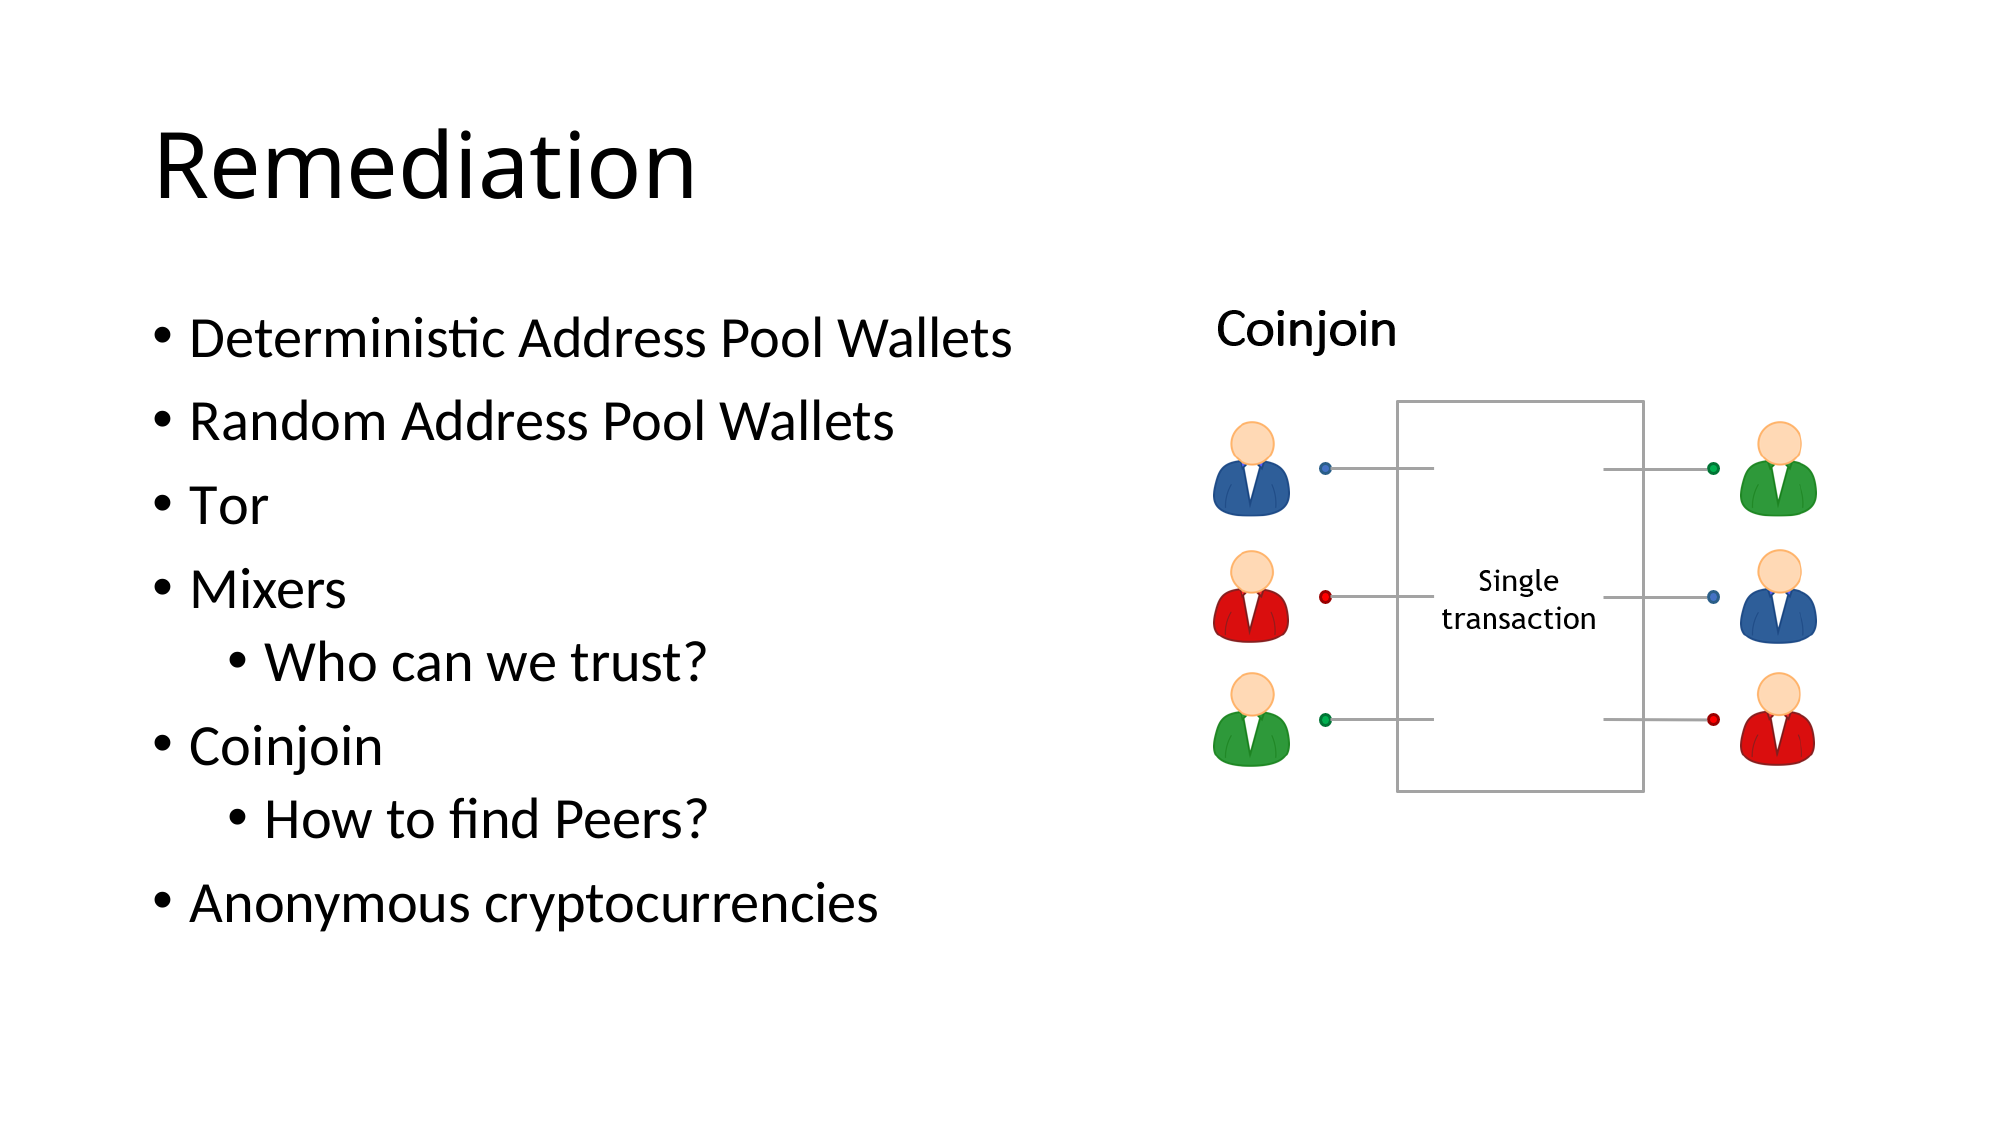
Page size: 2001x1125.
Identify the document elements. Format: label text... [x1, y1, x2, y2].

picture [1179, 277, 1863, 815]
list Deterministic Address Pool Wallets Random Address Pool Wallets Tor Mixers Who can we trust? Coinjoin How to find Peers? Anonymous cryptocurrencies [137, 299, 1070, 1014]
title Remediation [137, 59, 1863, 278]
